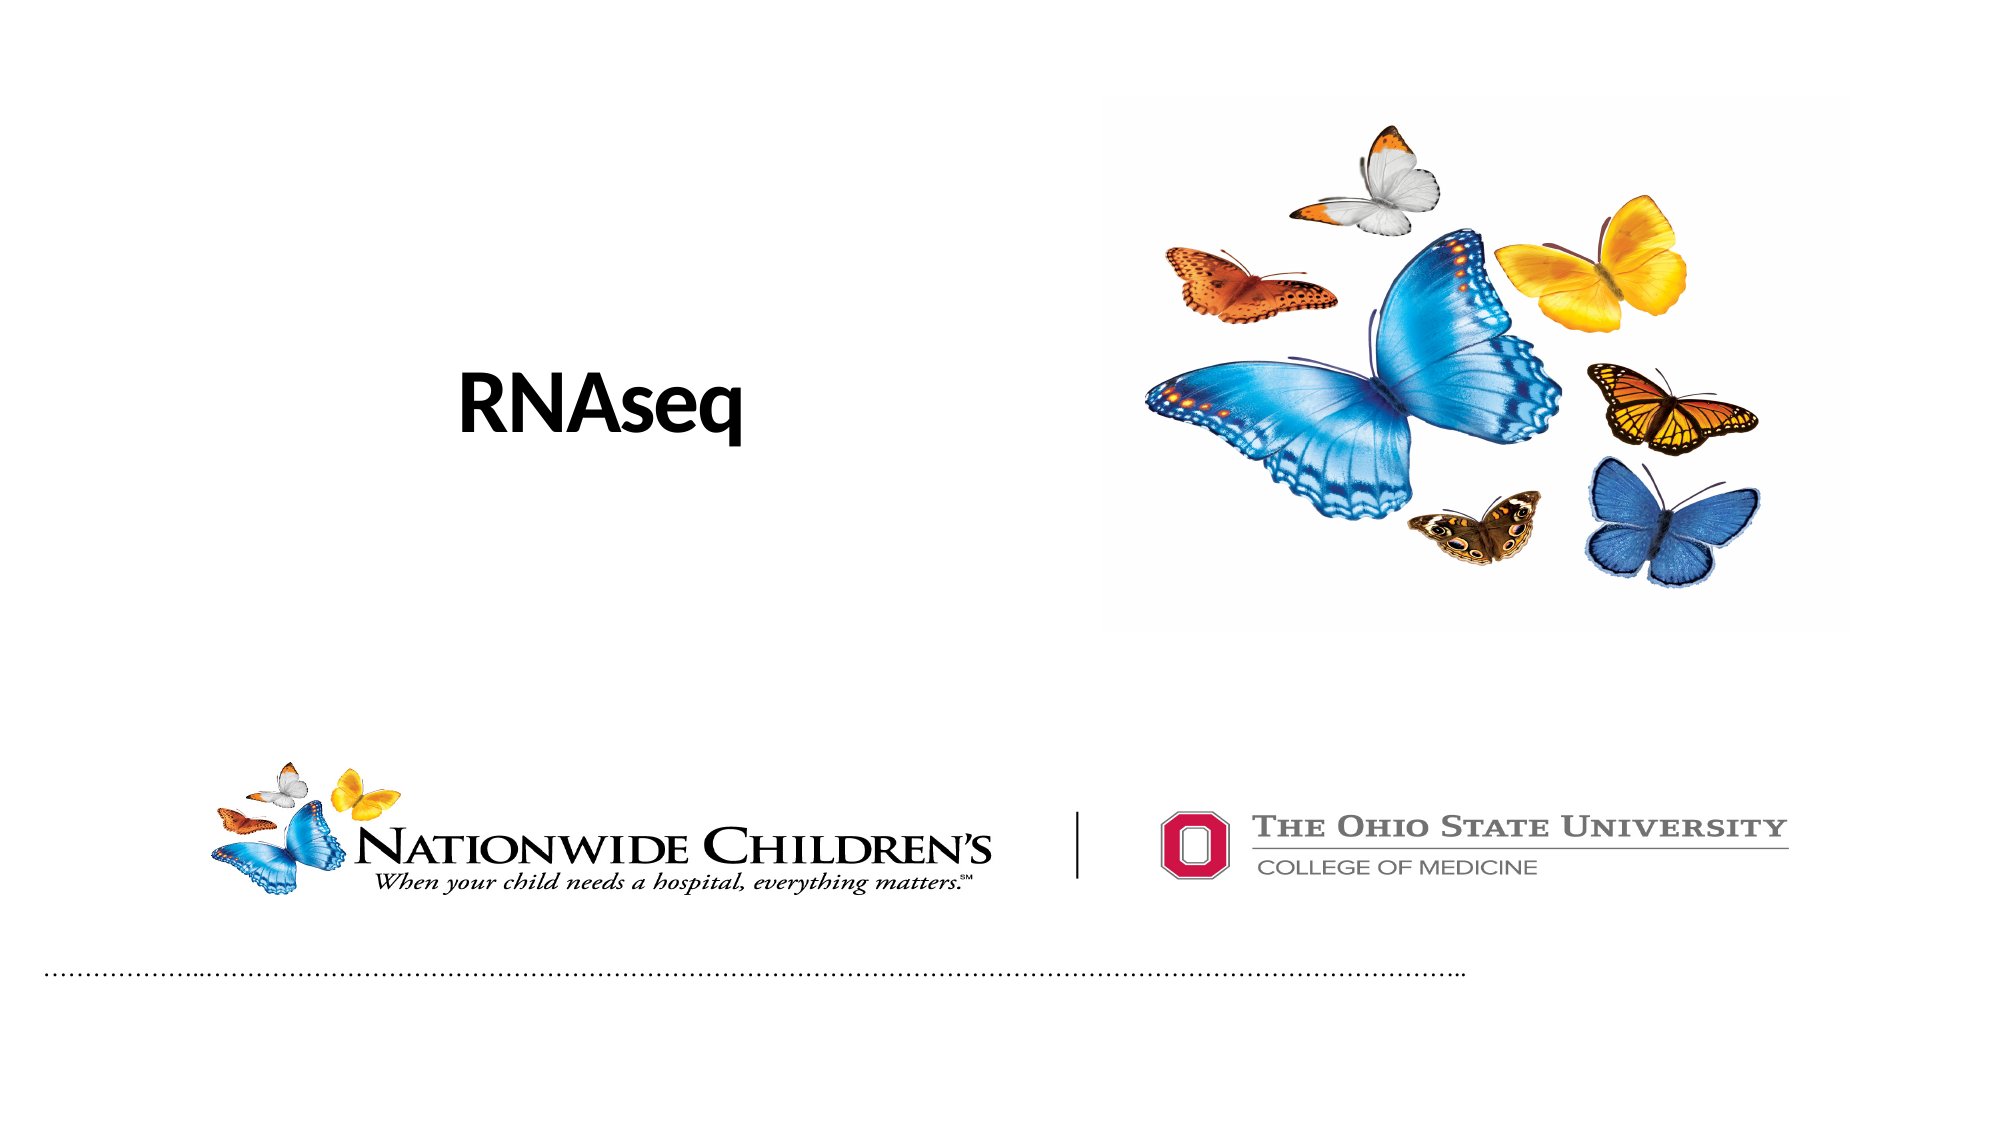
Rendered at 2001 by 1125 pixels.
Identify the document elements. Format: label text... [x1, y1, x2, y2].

picture [1424, 280, 1432, 285]
title RNAseq [442, 267, 1403, 510]
picture [211, 762, 1789, 895]
picture [1102, 94, 1851, 633]
